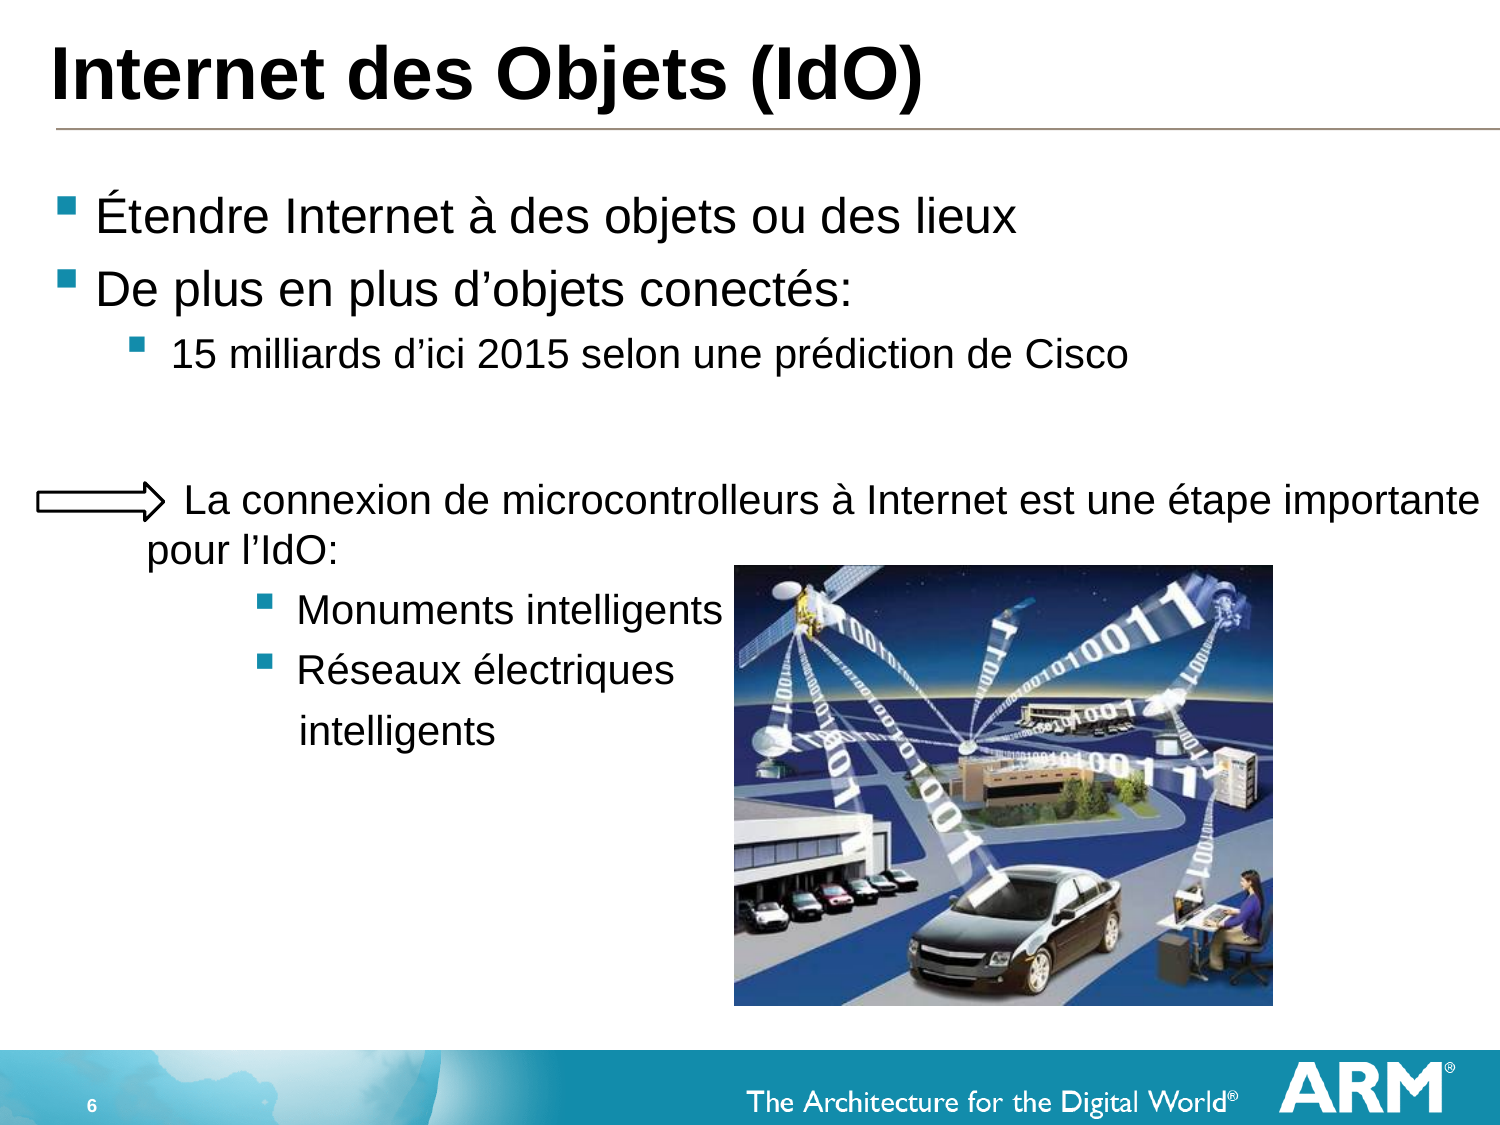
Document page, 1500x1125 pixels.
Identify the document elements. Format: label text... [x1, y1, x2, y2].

list Étendre Internet à des objets ou des lieux De plus en plus d’objets conectés: 15 milliards d’ici 2015 selon une prédiction de Cisco [37, 176, 1478, 413]
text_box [37, 464, 1500, 702]
picture [0, 565, 1500, 1125]
title Internet des Objets (IdO) [35, 1, 1476, 139]
